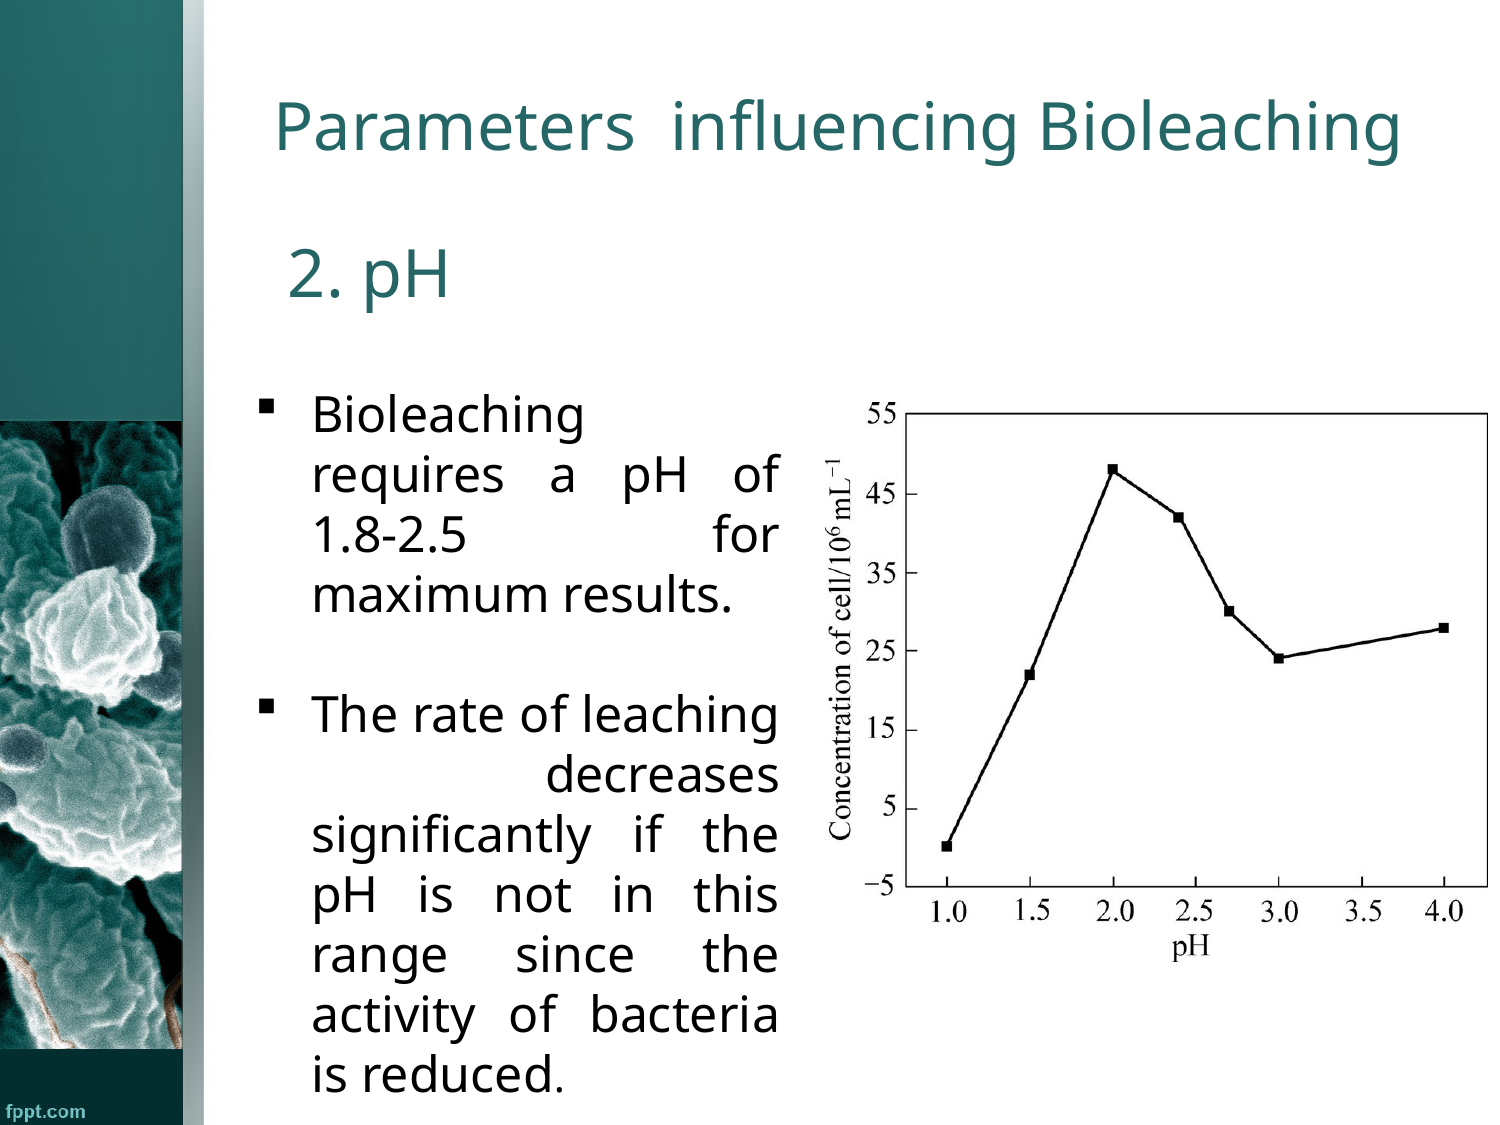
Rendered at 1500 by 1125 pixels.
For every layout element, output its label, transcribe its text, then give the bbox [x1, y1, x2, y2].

picture [0, 0, 1500, 1125]
title Parameters influencing Bioleaching [258, 40, 1500, 208]
text_box 2. pH [273, 222, 467, 318]
text_box Bioleaching requires a pH of 1.8-2.5 for maximum results. The rate of leaching decreases significantly if the pH is not in this range since the activity of bacteria is reduced. [240, 375, 795, 1111]
